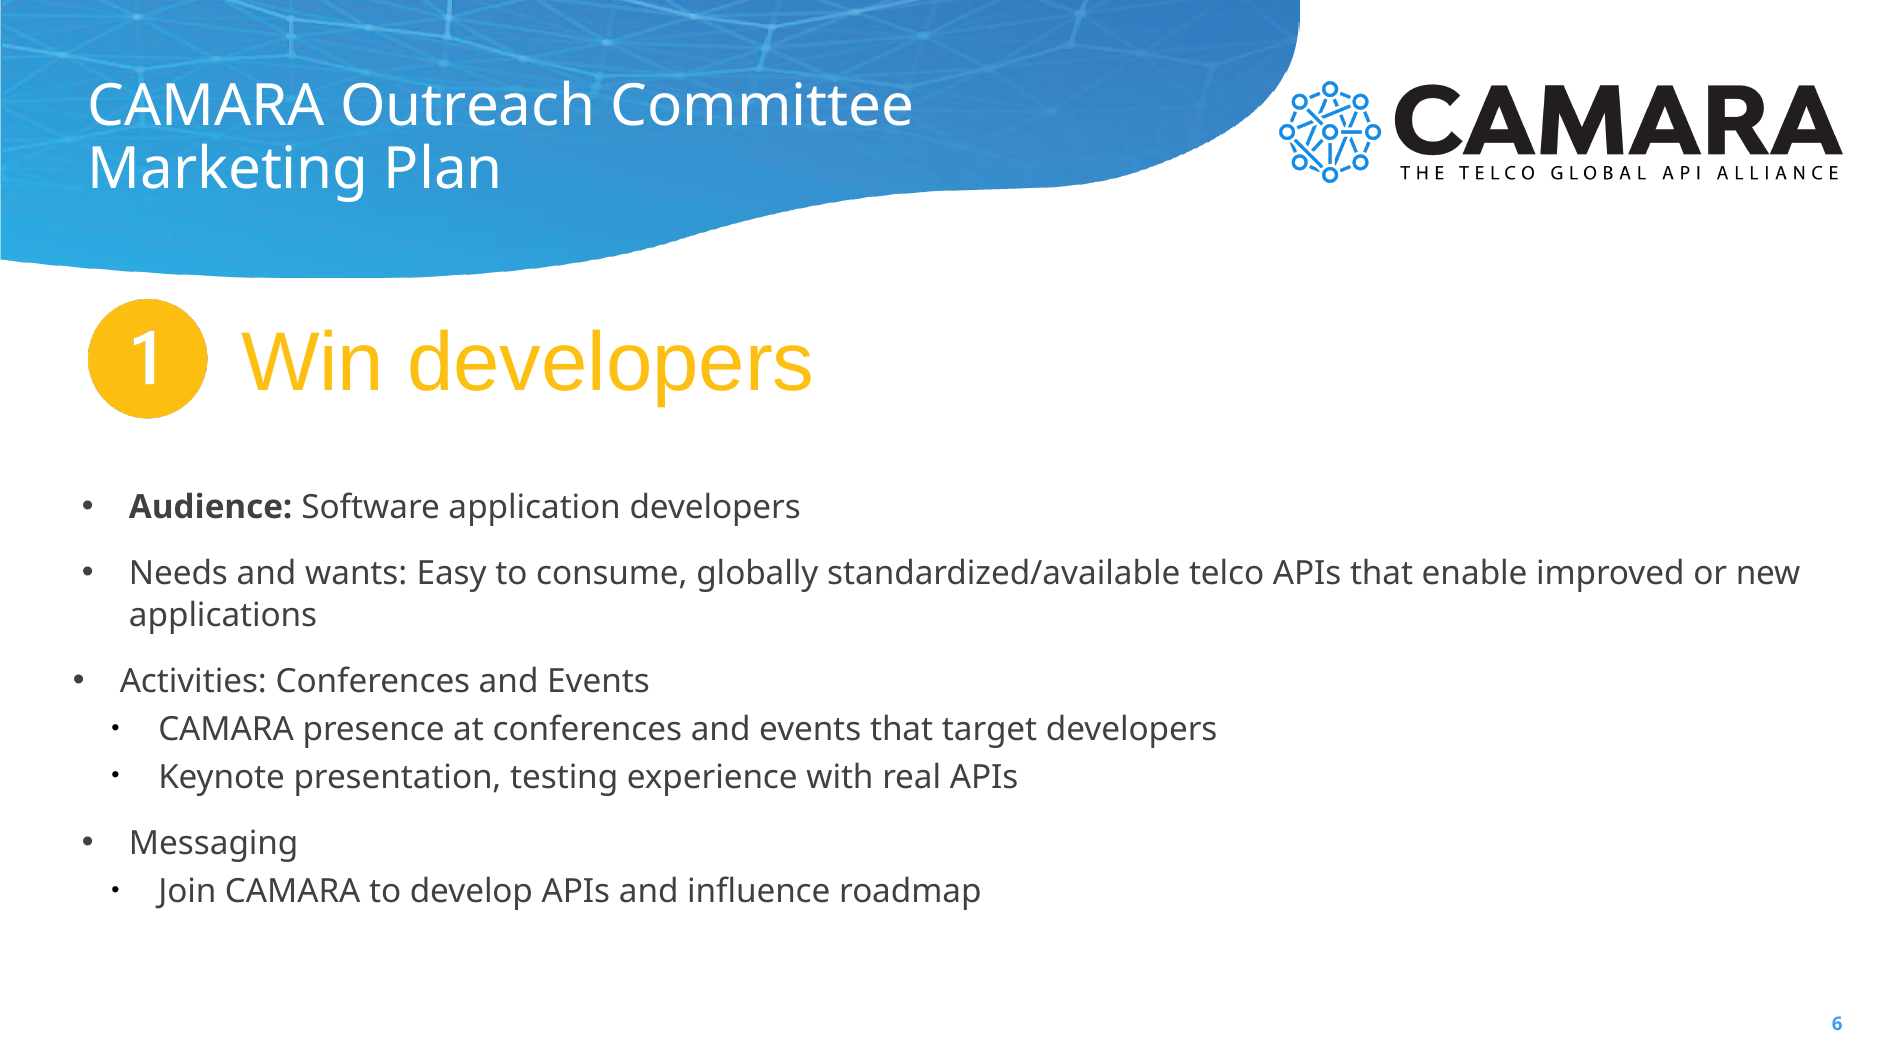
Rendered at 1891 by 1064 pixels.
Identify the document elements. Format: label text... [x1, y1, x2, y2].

list Audience: Software application developers Needs and wants: Easy to consume, globally standardized/available telco APIs that enable improved or new applications Activities: Conferences and Events CAMARA presence at conferences and events that target developers Keynote presentation, testing experience with real APIs Messaging Join CAMARA to develop APIs and influence roadmap [72, 483, 1818, 649]
title CAMARA Outreach Committee Marketing Plan [72, 67, 1869, 197]
text_box Win developers [229, 299, 830, 415]
picture [72, 283, 224, 435]
picture [0, 0, 1300, 278]
